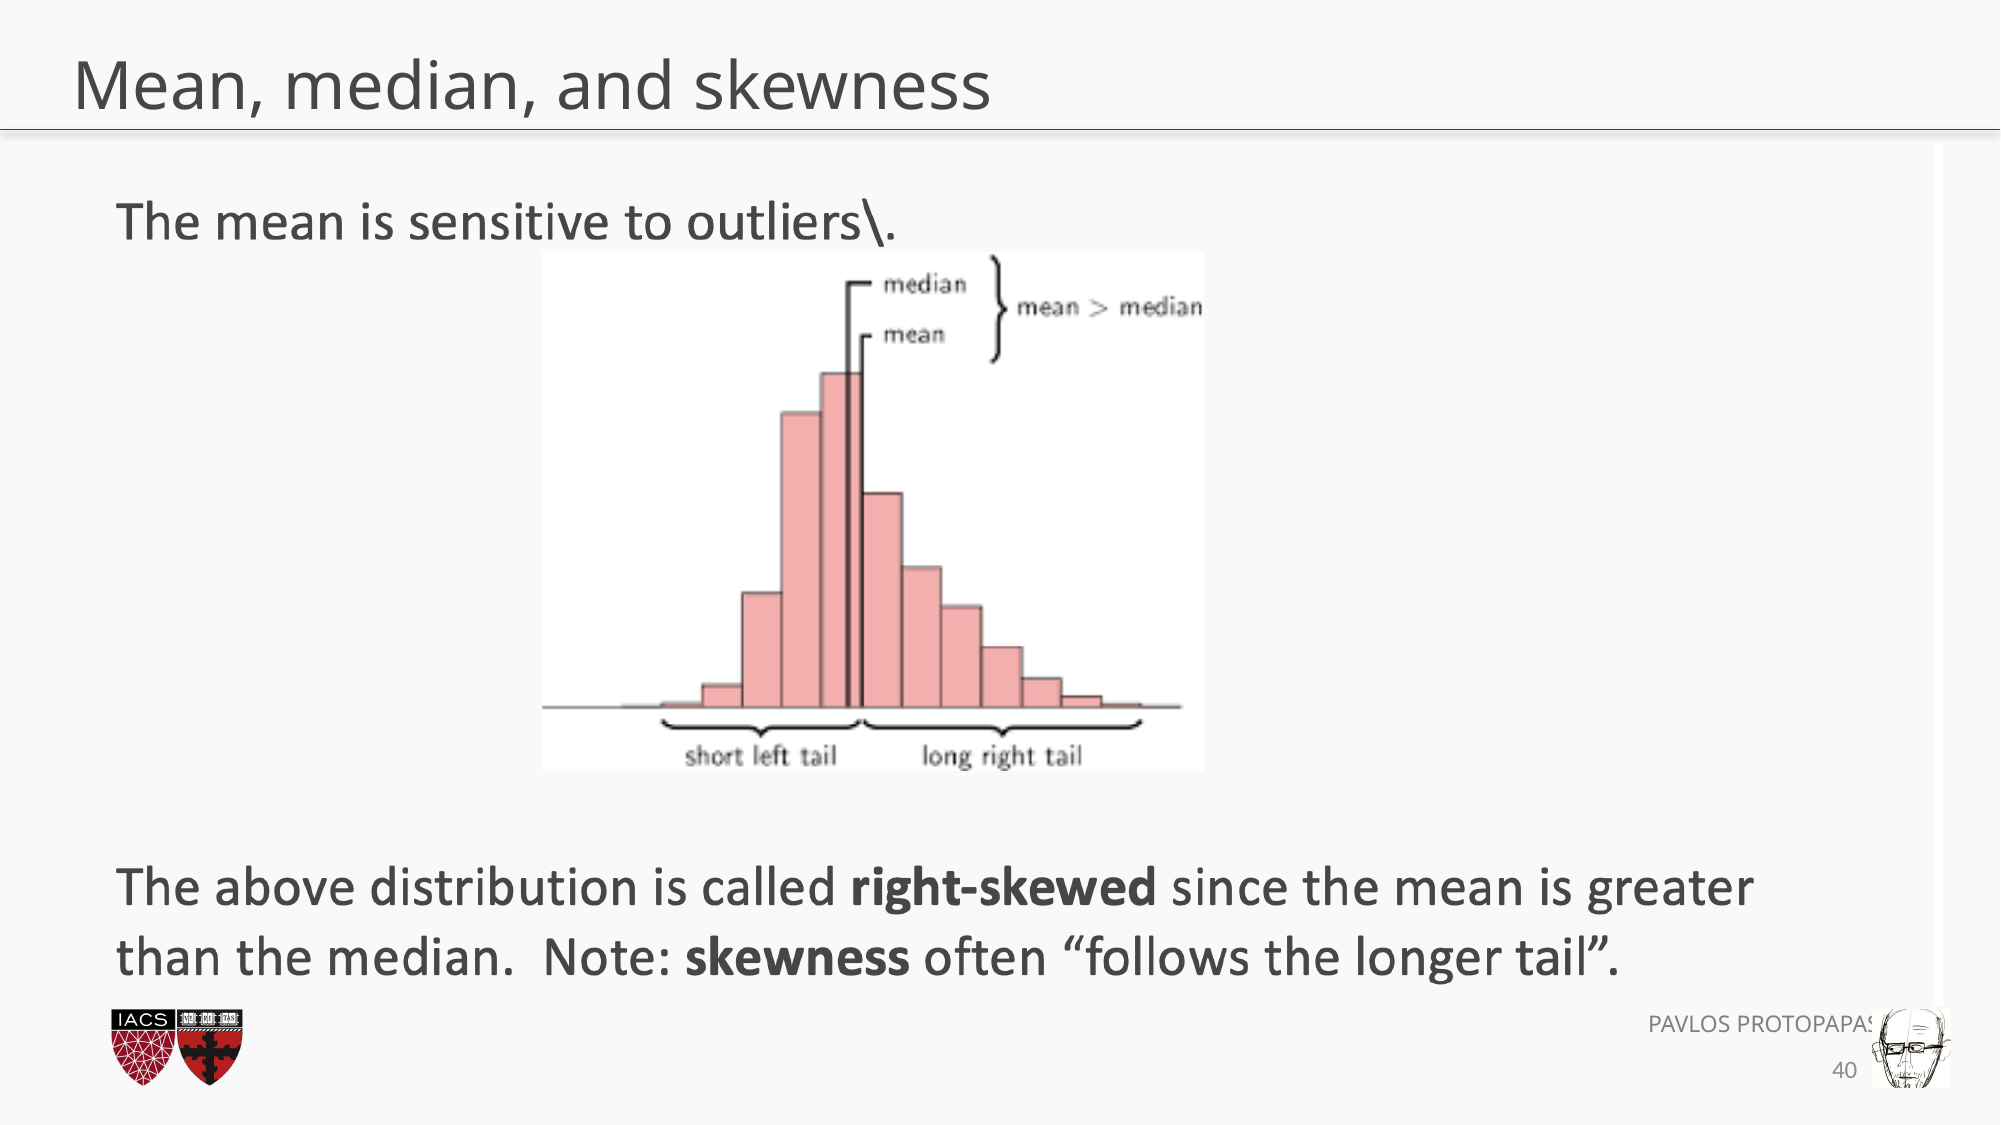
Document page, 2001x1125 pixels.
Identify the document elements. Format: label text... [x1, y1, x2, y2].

picture [0, 143, 1943, 1007]
picture [109, 1009, 243, 1086]
slide_number 39 [1405, 1038, 1873, 1099]
title Mean, median, and skewness [57, 35, 1943, 140]
picture [1872, 1009, 1951, 1088]
